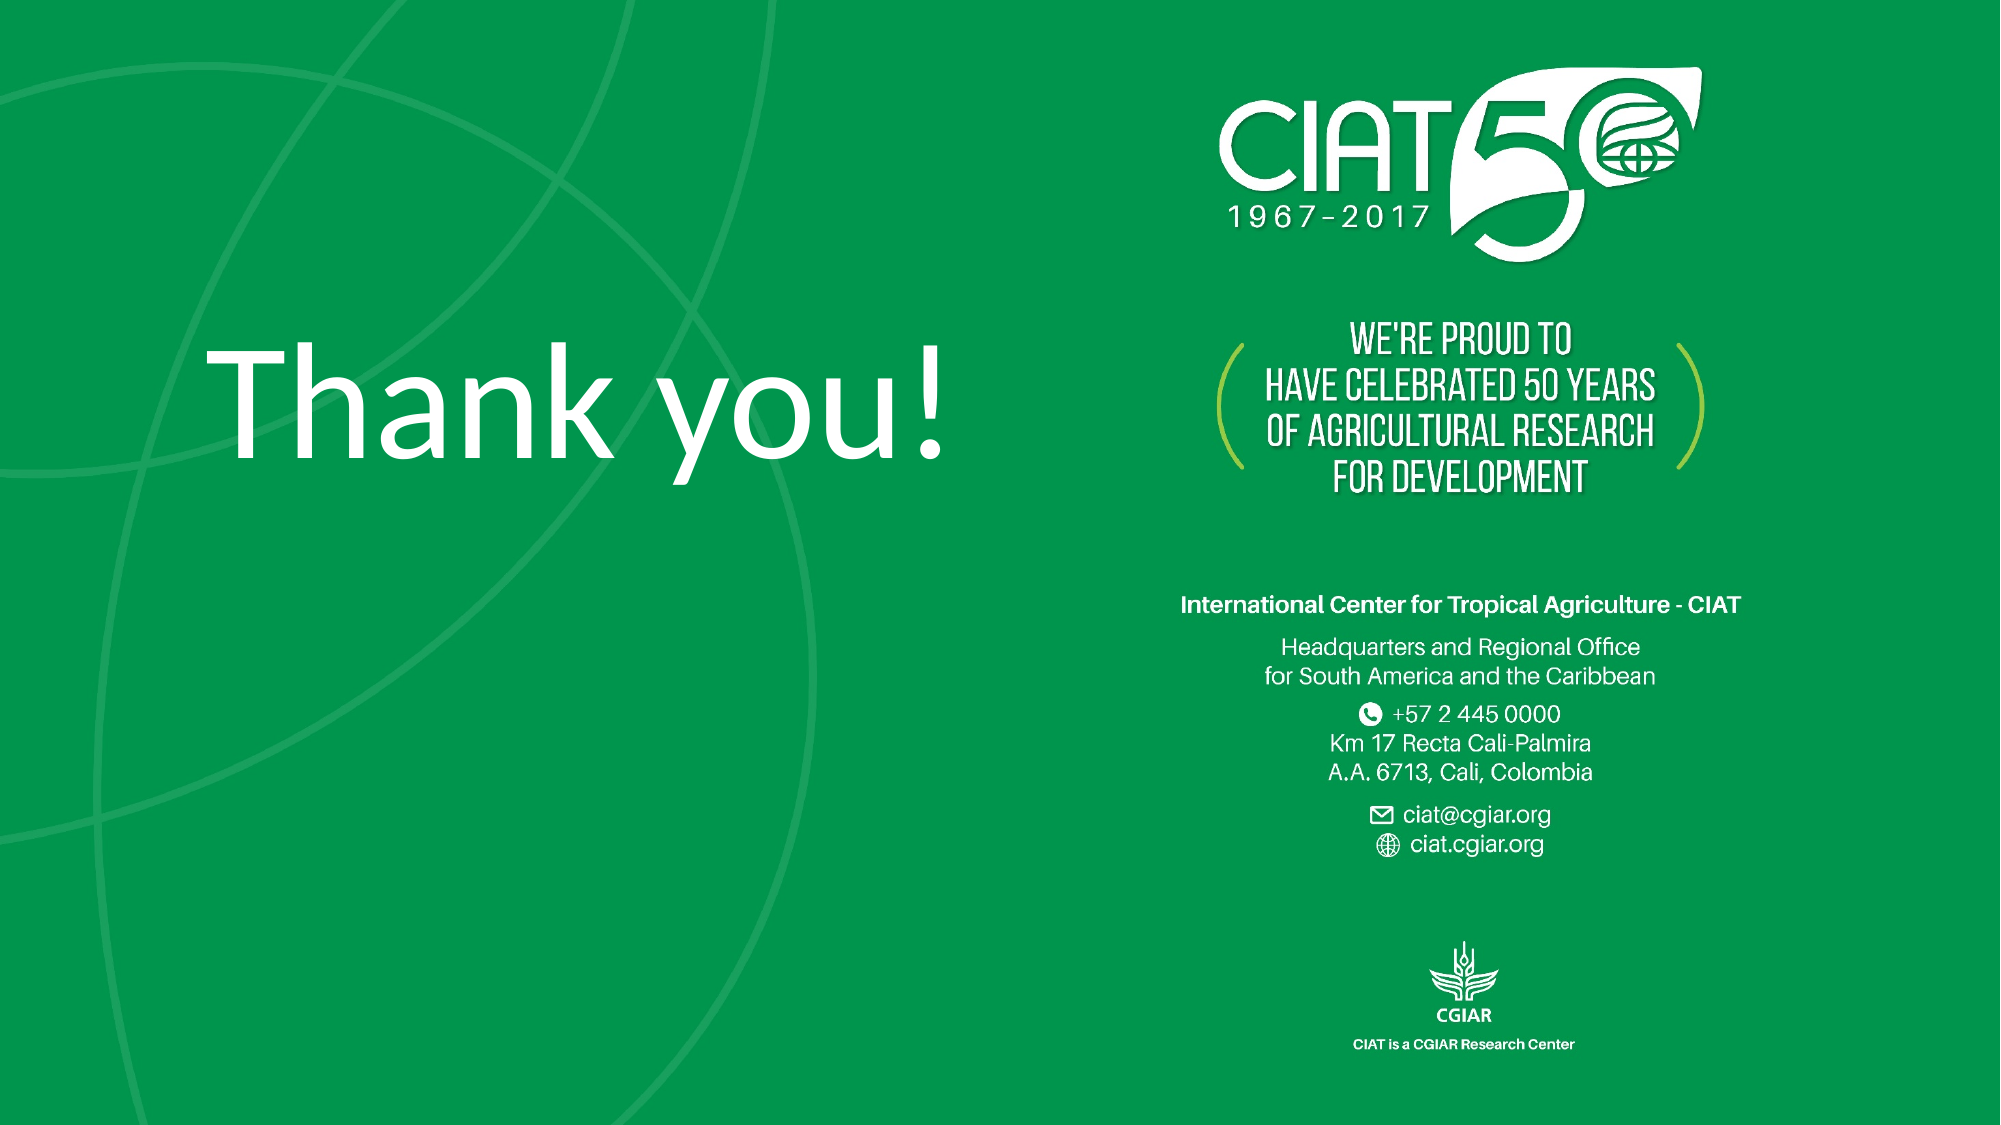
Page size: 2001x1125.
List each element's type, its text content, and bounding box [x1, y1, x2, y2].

text_box Thank you! [181, 284, 984, 499]
picture [0, 0, 2000, 1125]
